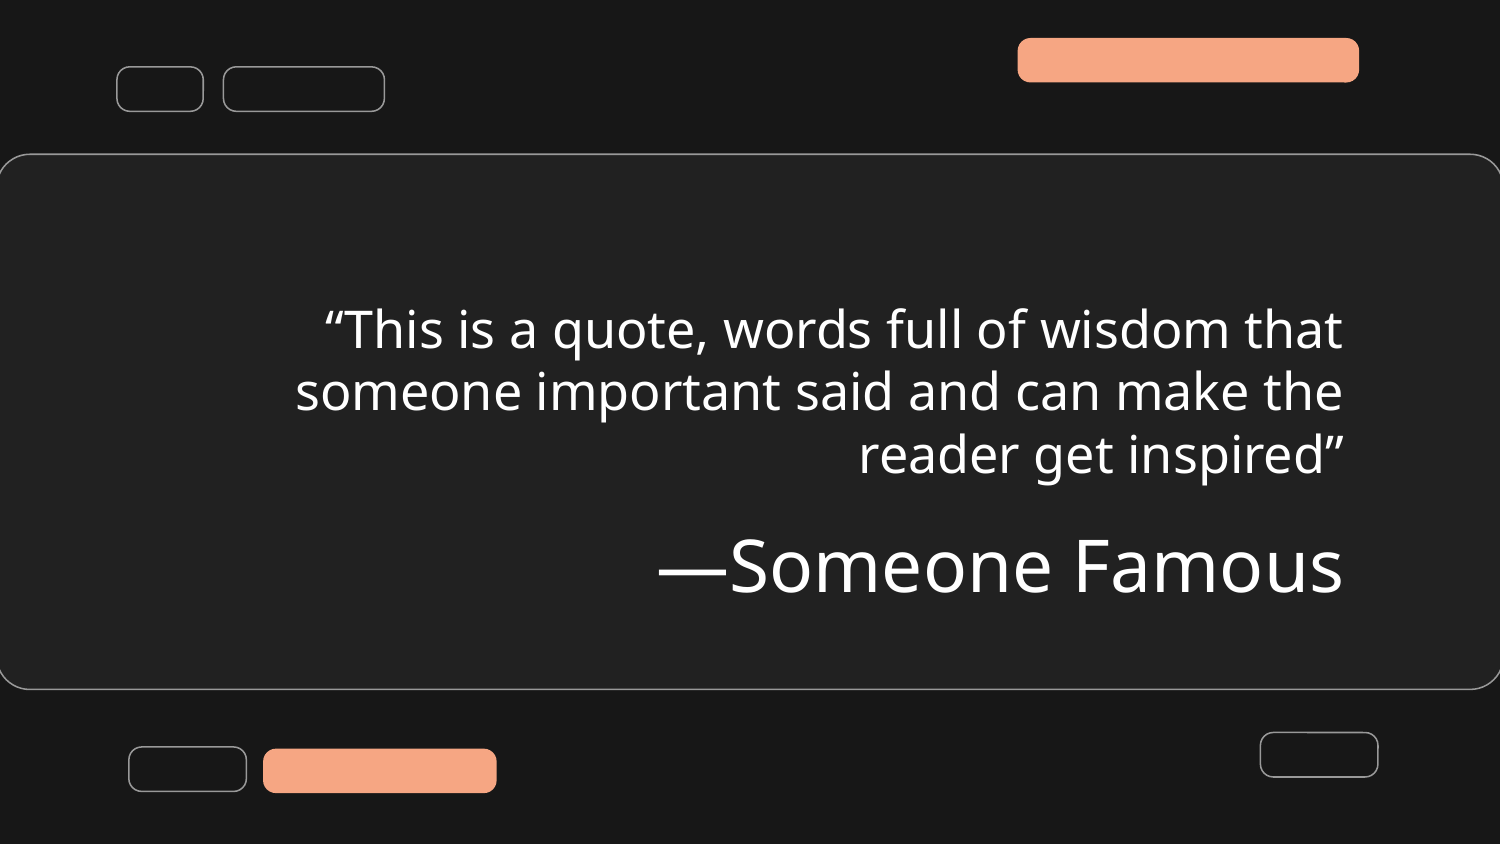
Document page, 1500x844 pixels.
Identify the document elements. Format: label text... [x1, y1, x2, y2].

title —Someone Famous [239, 504, 1360, 600]
text_box [0, 154, 1500, 690]
subtitle “This is a quote, words full of wisdom that someone important said and can make the reader get inspired” [239, 256, 1360, 499]
text_box [128, 746, 247, 792]
